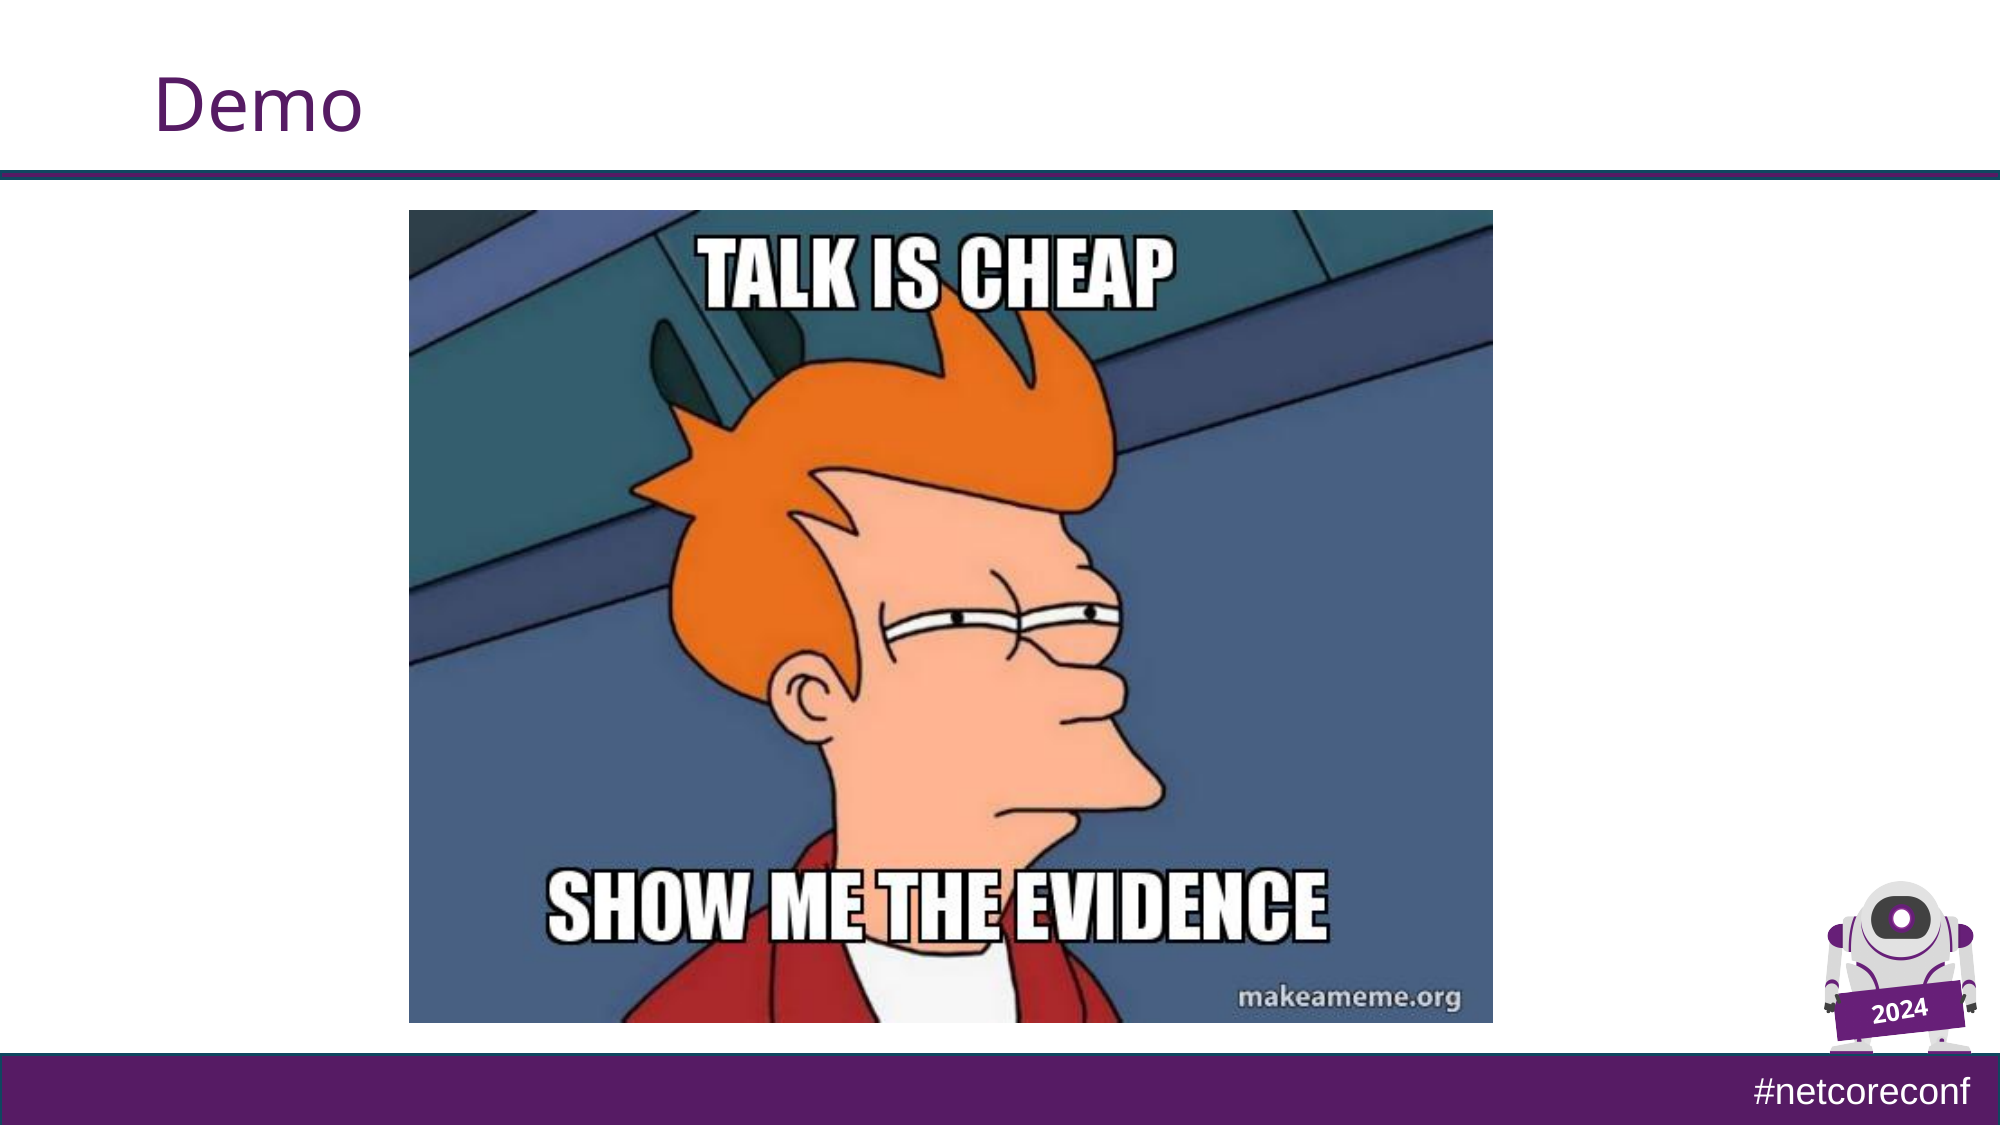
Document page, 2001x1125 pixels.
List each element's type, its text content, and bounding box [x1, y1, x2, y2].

text_box [0, 1053, 2000, 1125]
text_box #netcoreconf [1739, 1060, 1986, 1120]
text_box [0, 170, 2000, 180]
picture [408, 210, 1493, 1024]
picture [1824, 881, 1978, 1055]
title Demo [137, 53, 1863, 162]
